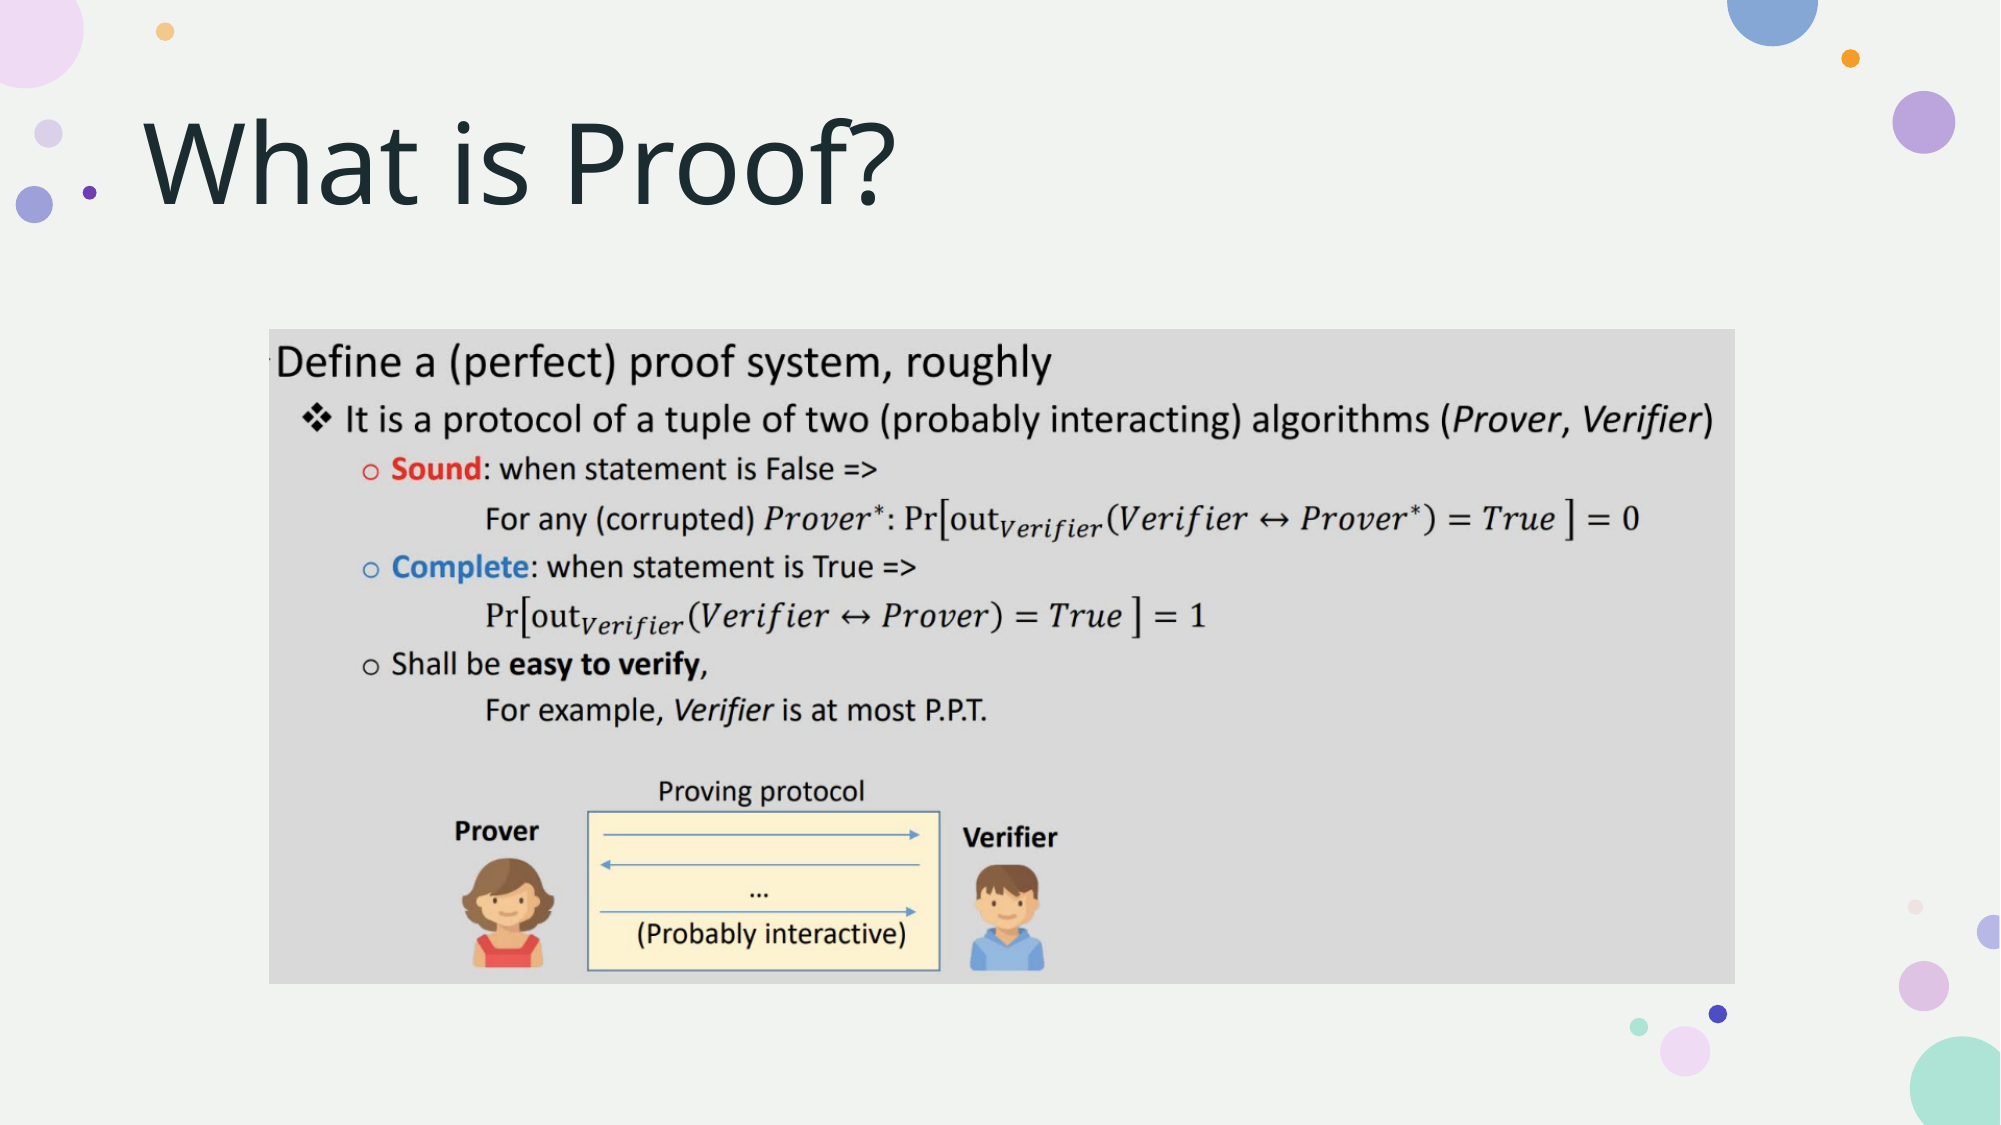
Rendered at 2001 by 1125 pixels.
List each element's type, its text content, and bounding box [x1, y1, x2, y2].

title What is Proof? [127, 59, 1877, 278]
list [269, 329, 1735, 984]
